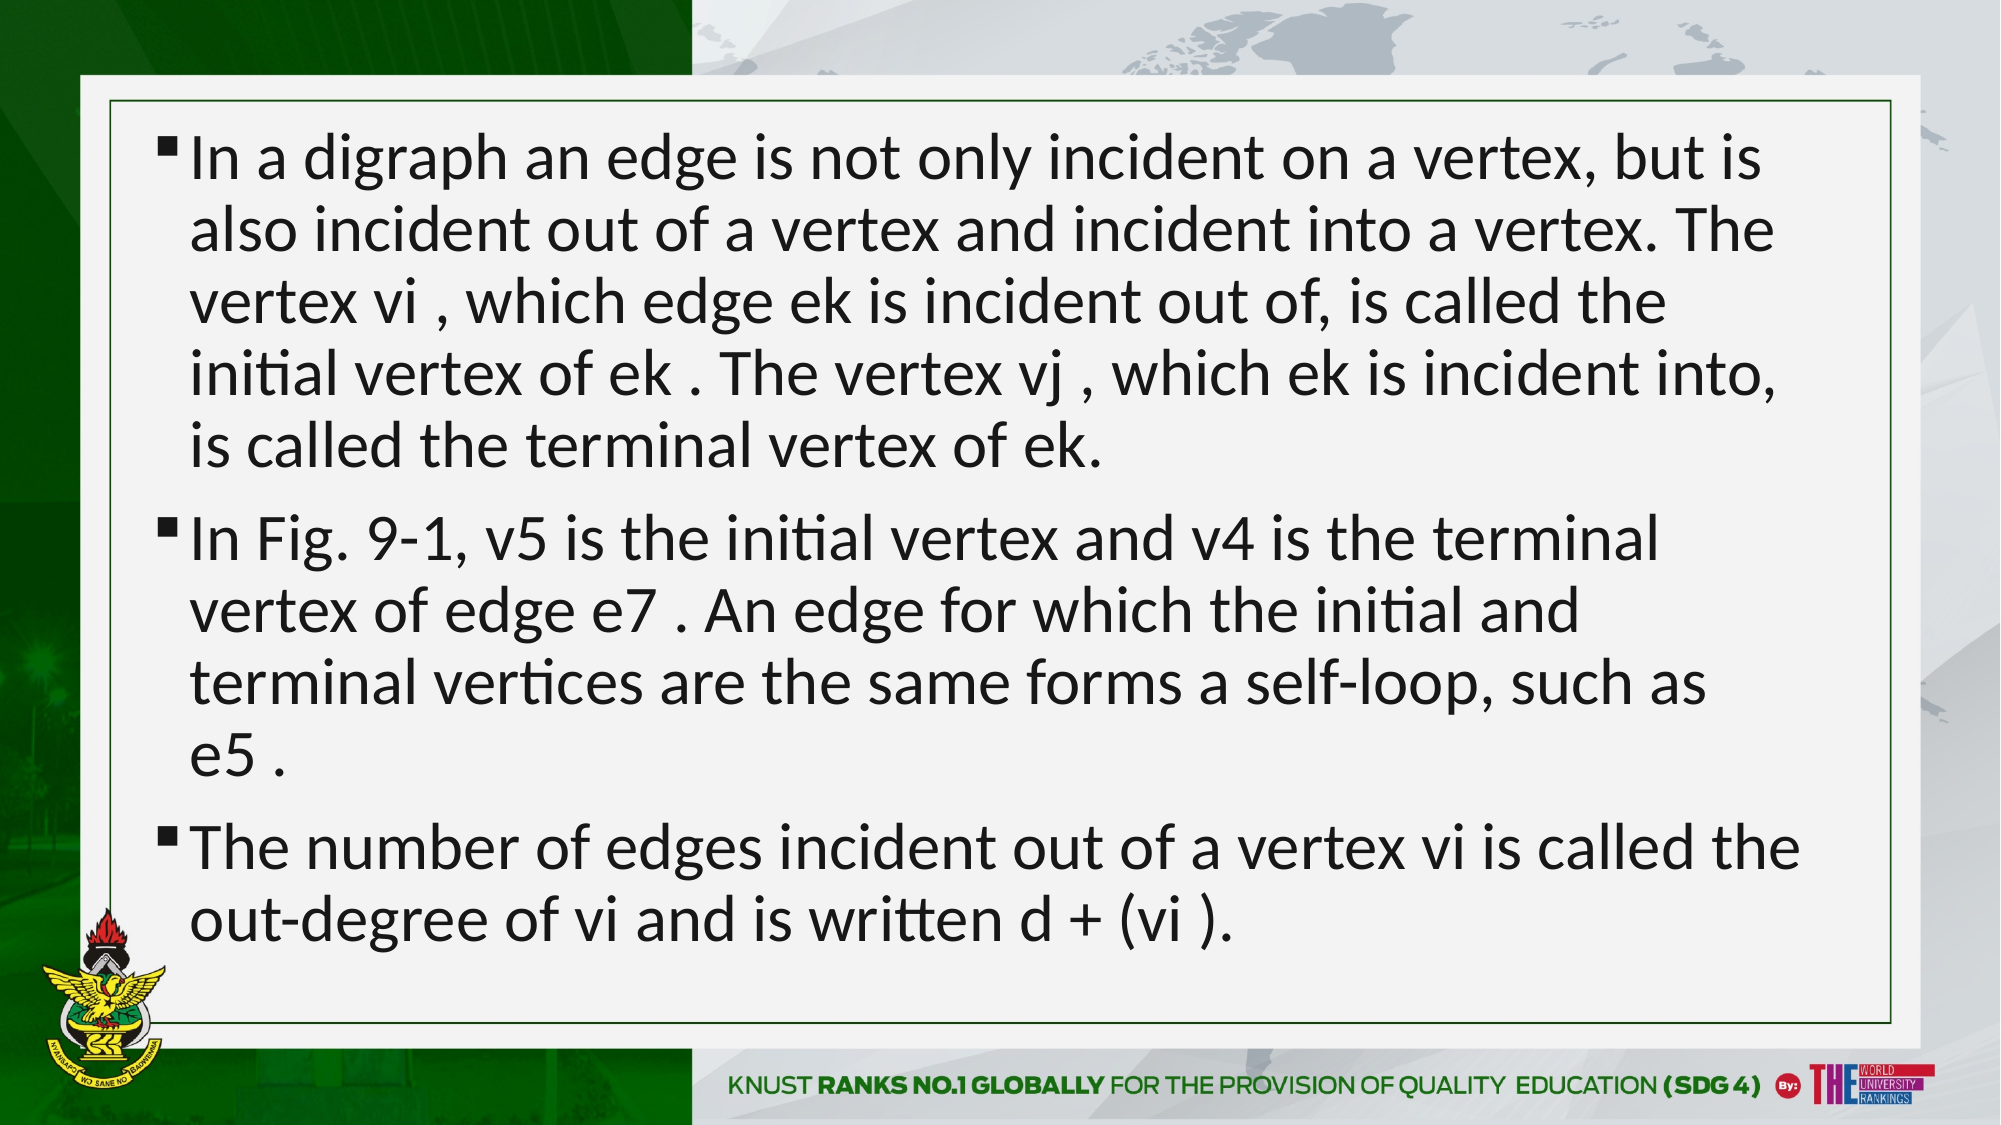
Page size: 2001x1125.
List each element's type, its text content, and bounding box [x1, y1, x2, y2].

picture [0, 0, 2001, 1125]
list In a digraph an edge is not only incident on a vertex, but is also incident out of a vertex and incident into a vertex. The vertex vi , which edge ek is incident out of, is called the initial vertex of ek . The vertex vj , which ek is incident into, is called the terminal vertex of ek. In Fig. 9-1, v5 is the initial vertex and v4 is the terminal vertex of edge e7 . An edge for which the initial and terminal vertices are the same forms a self-loop, such as e5 . The number of edges incident out of a vertex vi is called the out-degree of vi and is written d + (vi ). [137, 114, 1838, 1026]
